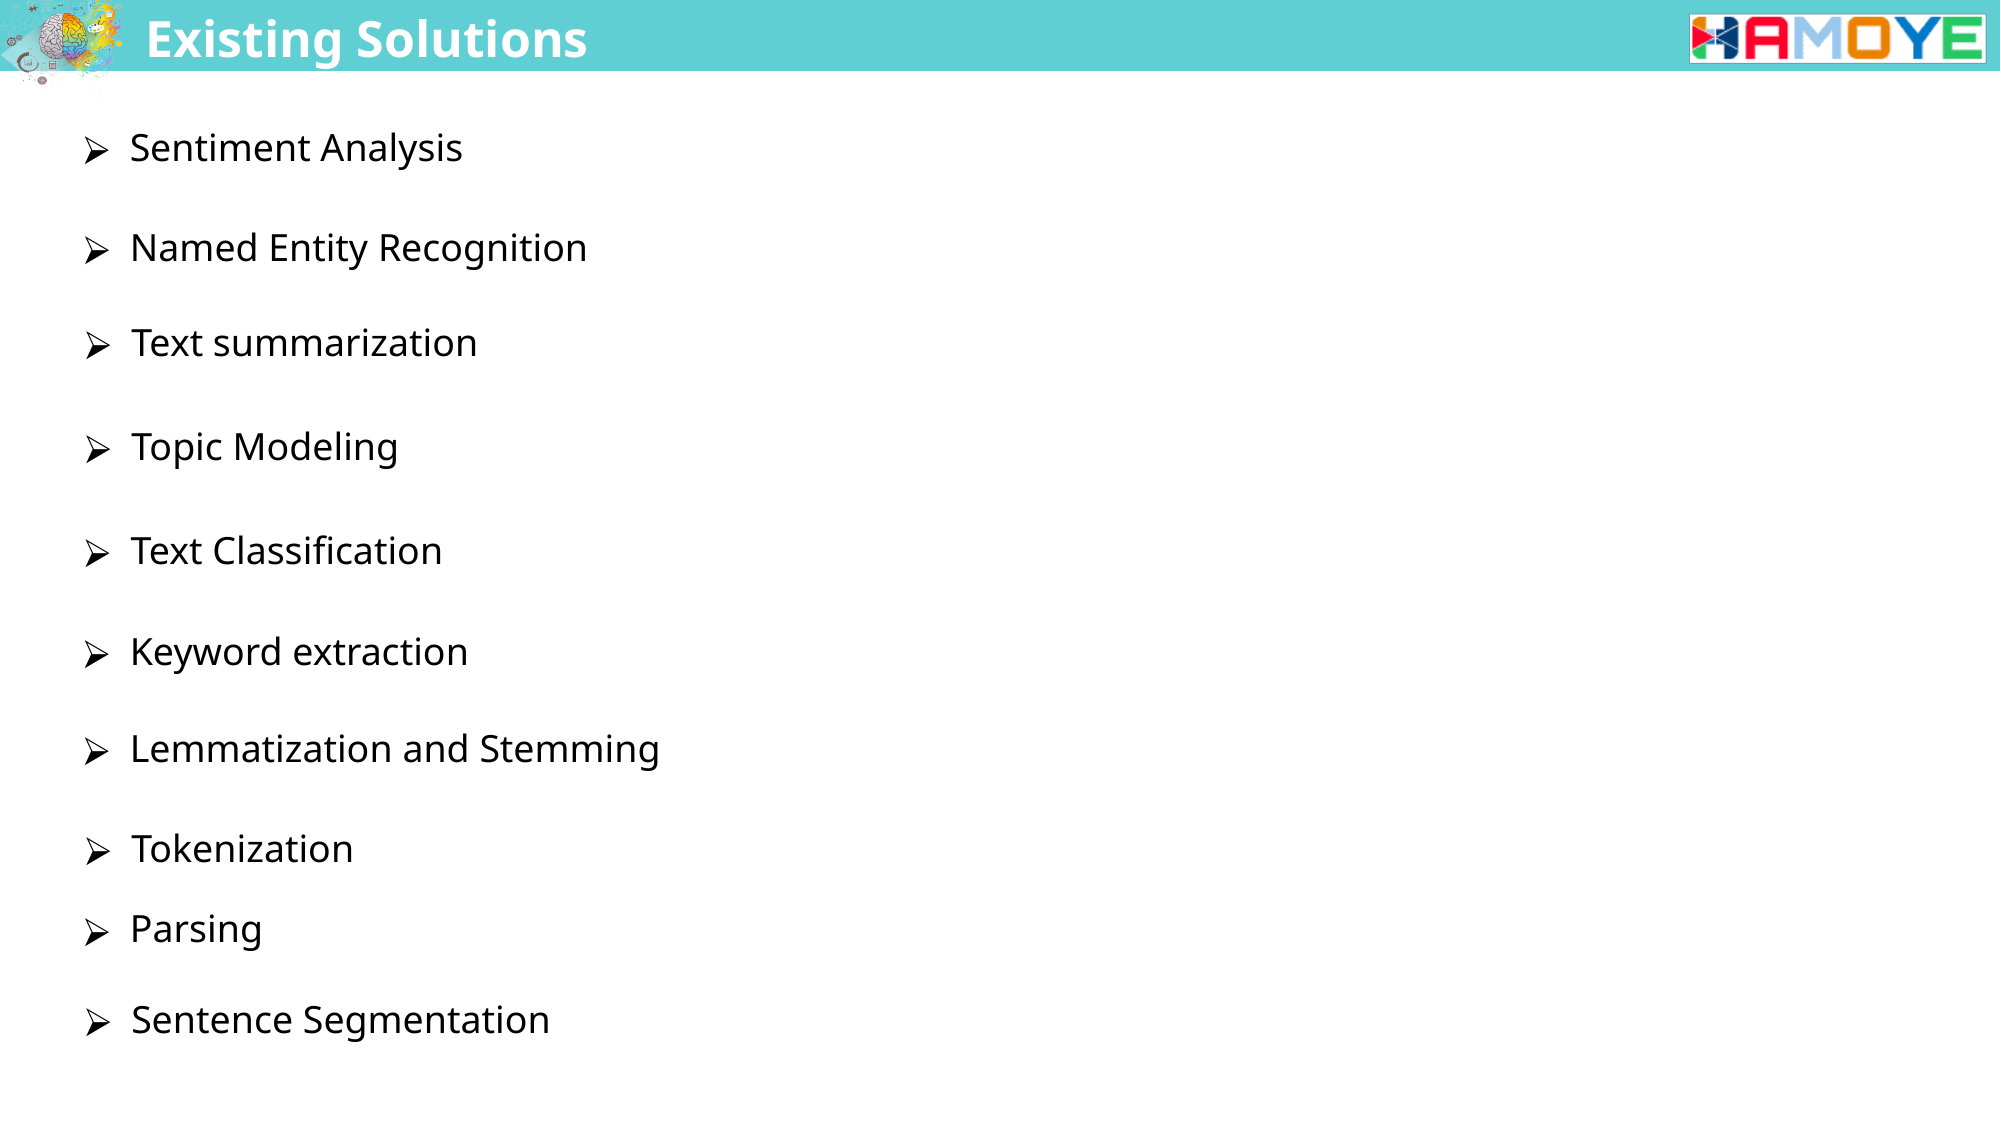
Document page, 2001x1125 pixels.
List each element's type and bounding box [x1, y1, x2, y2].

text_box [0, 0, 2000, 219]
text_box [67, 230, 783, 1050]
